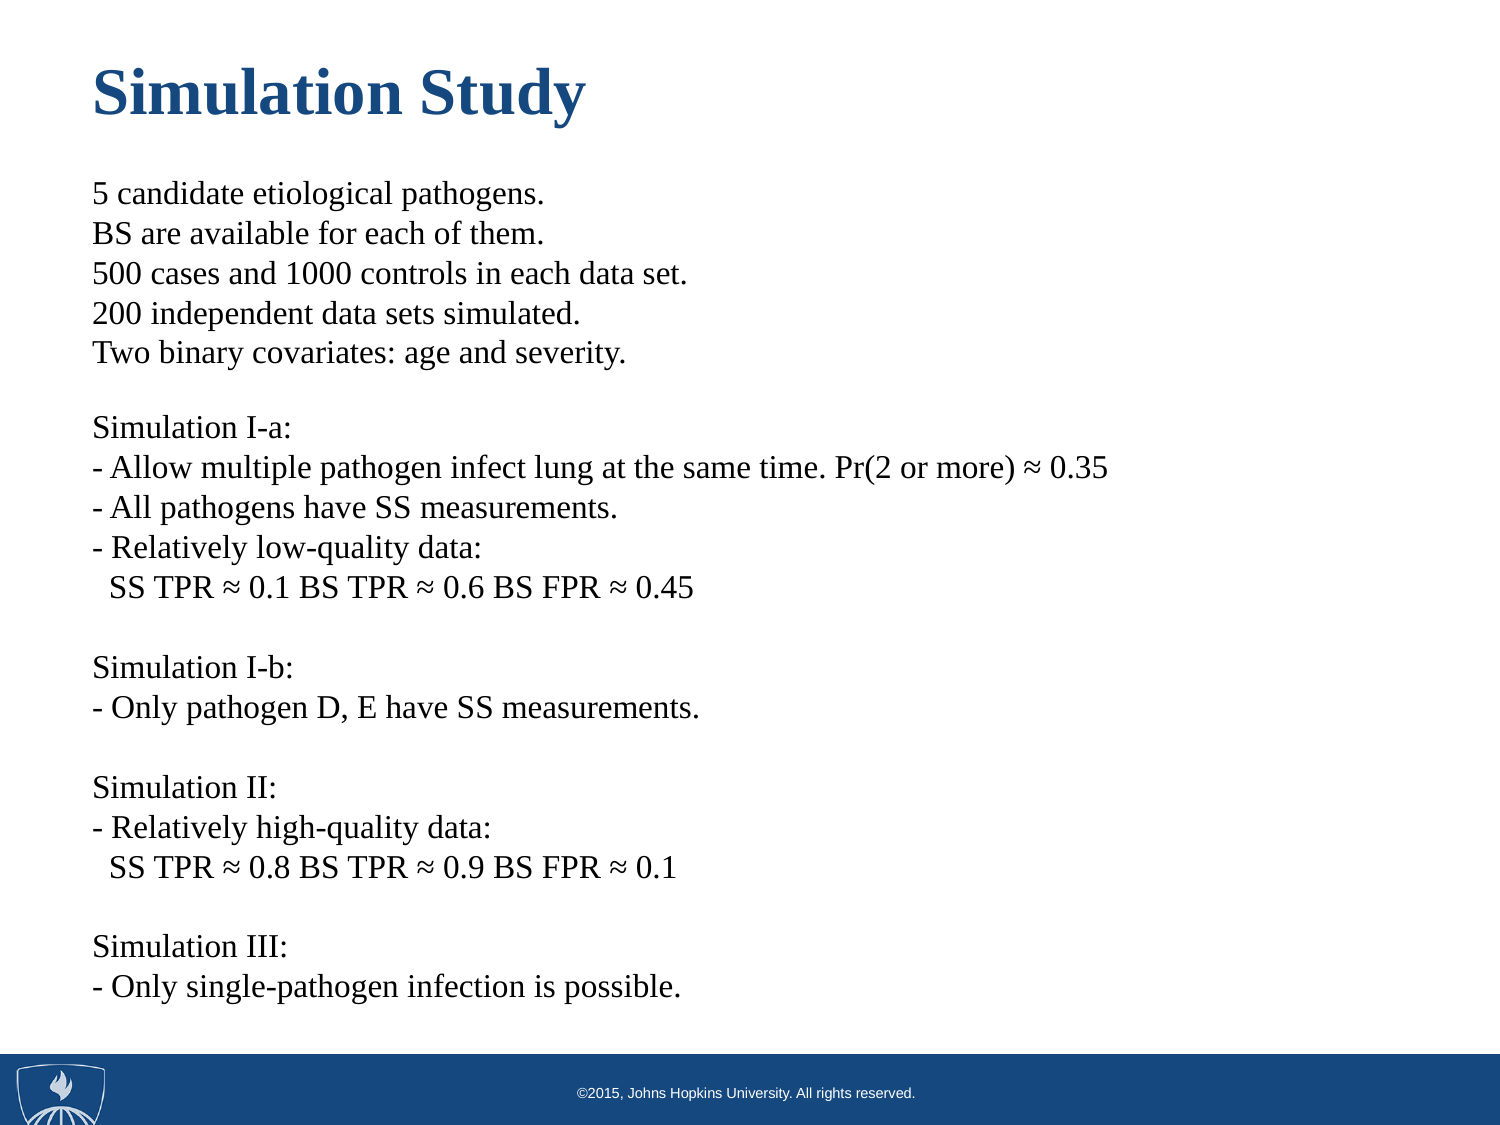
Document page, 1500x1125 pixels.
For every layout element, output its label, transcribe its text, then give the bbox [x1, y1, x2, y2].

text_box 5 candidate etiological pathogens. BS are available for each of them. 500 cases and 1000 controls in each data set. 200 independent data sets simulated. Two binary covariates: age and severity. [77, 163, 1078, 398]
text_box Simulation I-a: - Allow multiple pathogen infect lung at the same time. Pr(2 or more) ≈ 0.35 - All pathogens have SS measurements. - Relatively low-quality data: SS TPR ≈ 0.1 BS TPR ≈ 0.6 BS FPR ≈ 0.45 Simulation I-b: - Only pathogen D, E have SS measurements. Simulation II: - Relatively high-quality data: SS TPR ≈ 0.8 BS TPR ≈ 0.9 BS FPR ≈ 0.1 Simulation III: - Only single-pathogen infection is possible. [77, 398, 1428, 1092]
picture [0, 1054, 1500, 1125]
title Simulation Study [77, 29, 1428, 147]
